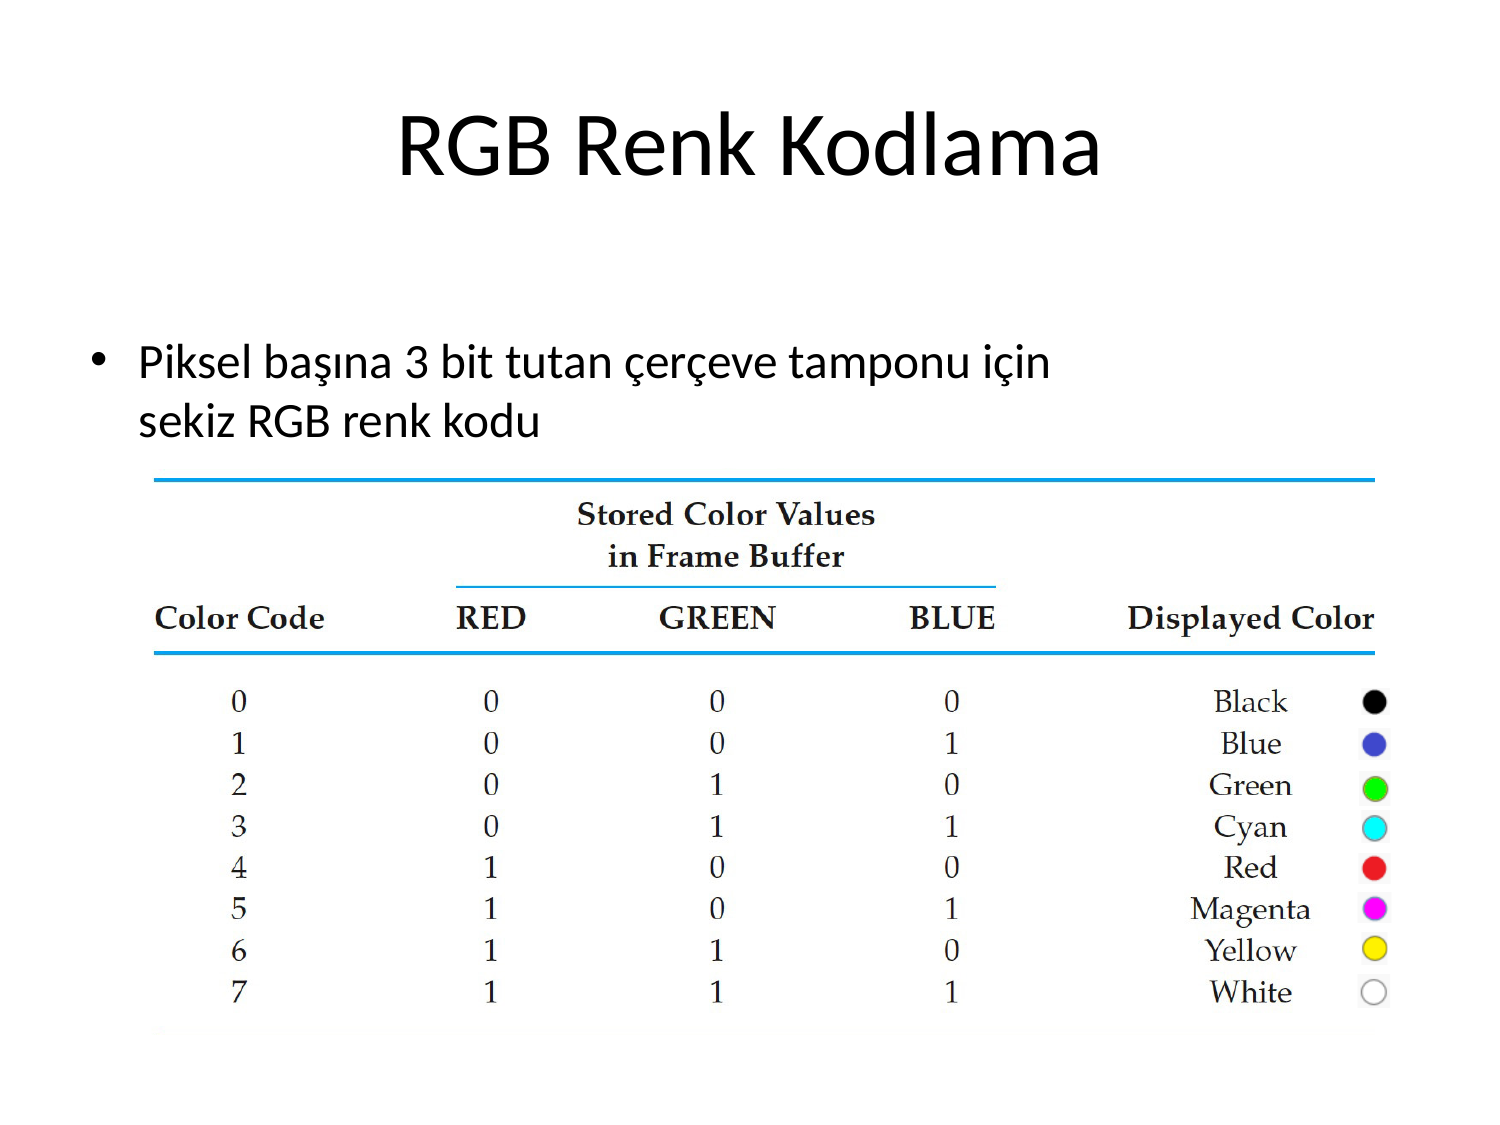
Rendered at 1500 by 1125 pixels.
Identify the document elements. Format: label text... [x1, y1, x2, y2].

list Piksel başına 3 bit tutan çerçeve tamponu için sekiz RGB renk kodu [75, 321, 1455, 457]
picture [151, 467, 1377, 1036]
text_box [1358, 728, 1392, 760]
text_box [1361, 688, 1391, 716]
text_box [1358, 853, 1392, 884]
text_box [1361, 812, 1391, 843]
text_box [1358, 771, 1391, 806]
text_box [1361, 932, 1388, 966]
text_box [1357, 892, 1392, 923]
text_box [1357, 974, 1391, 1008]
title RGB Renk Kodlama [75, 45, 1425, 233]
